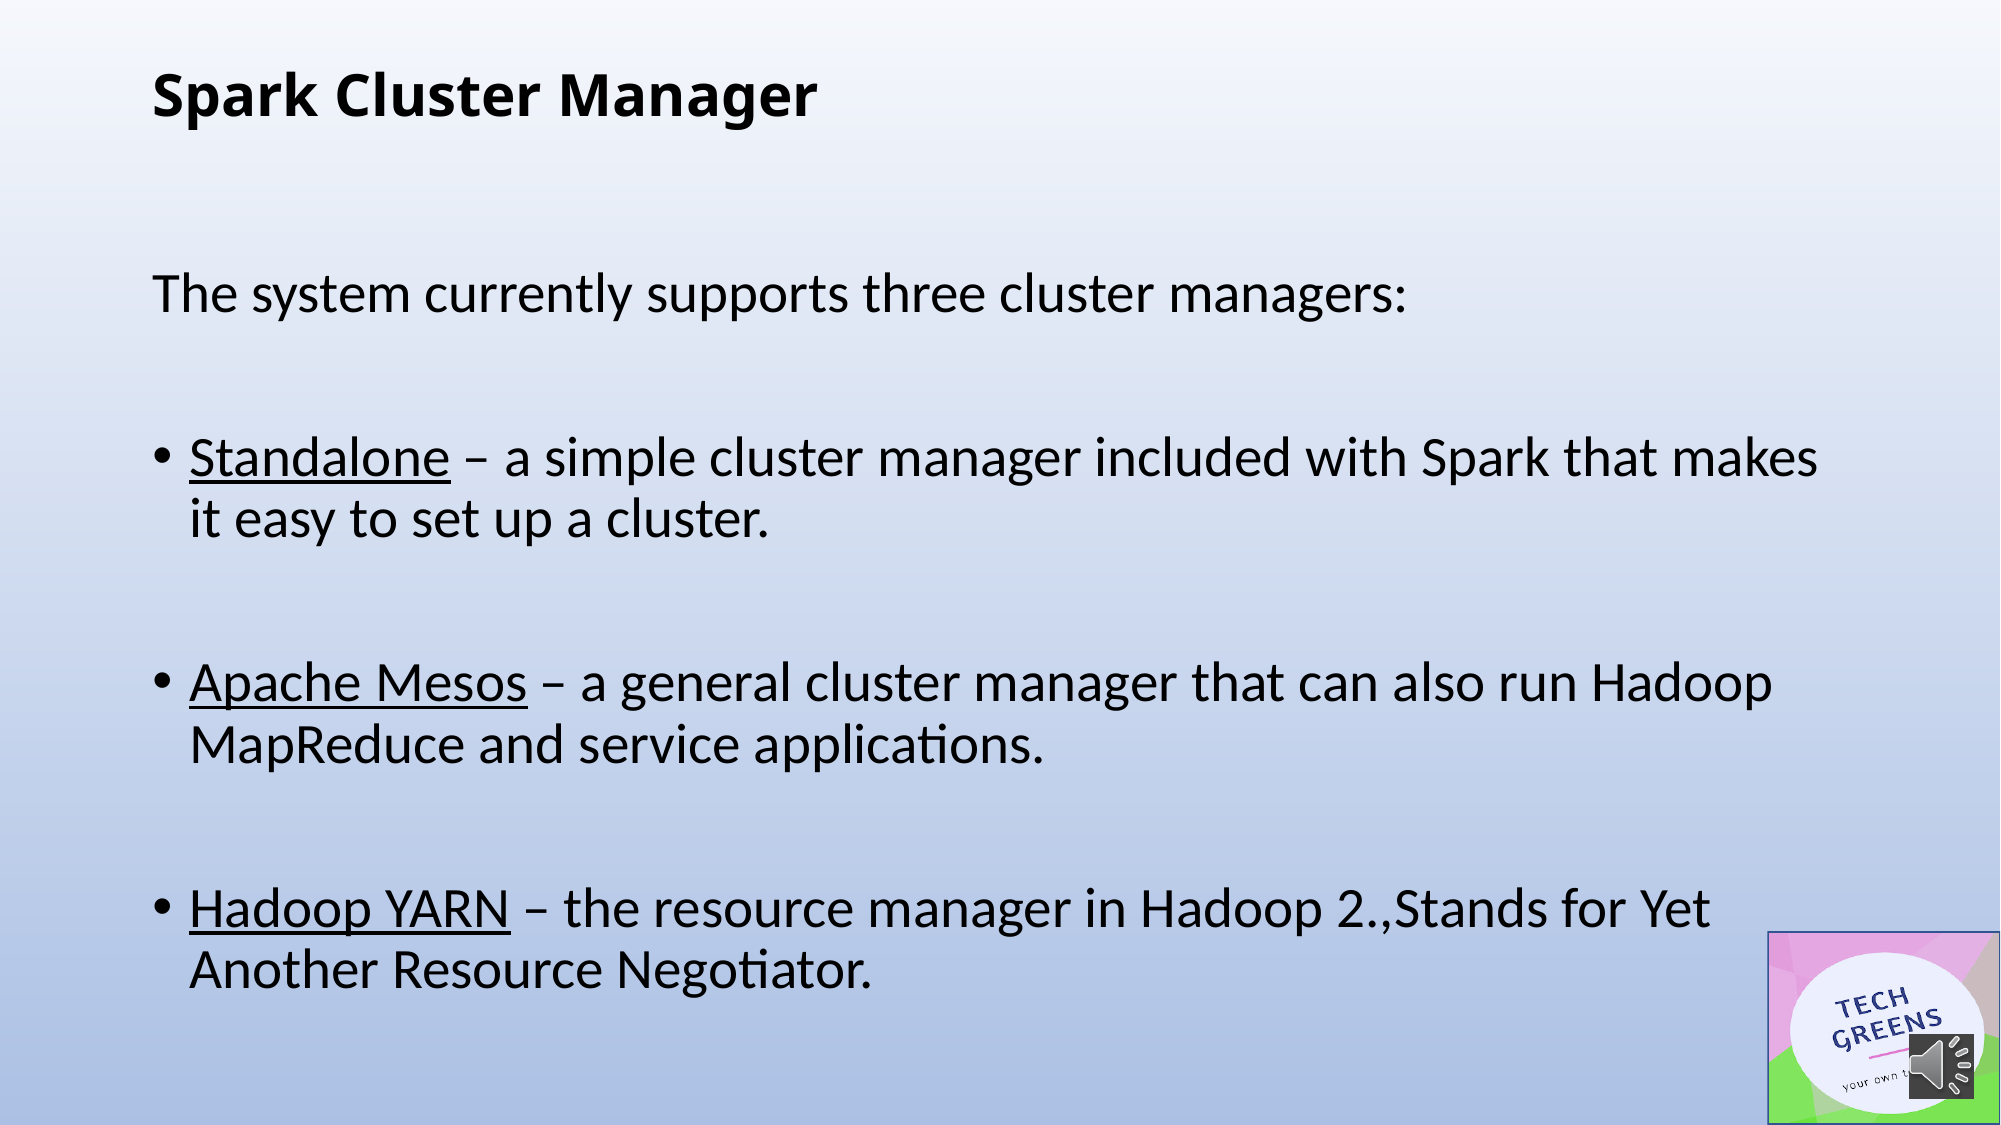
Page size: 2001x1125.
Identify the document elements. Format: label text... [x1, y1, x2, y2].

title Spark Cluster Manager [137, 59, 1863, 135]
list The system currently supports three cluster managers: Standalone – a simple cluster manager included with Spark that makes it easy to set up a cluster. Apache Mesos – a general cluster manager that can also run Hadoop MapReduce and service applications. Hadoop YARN – the resource manager in Hadoop 2.,Stands for Yet Another Resource Negotiator. [137, 166, 1863, 1014]
picture [1769, 933, 1999, 1123]
